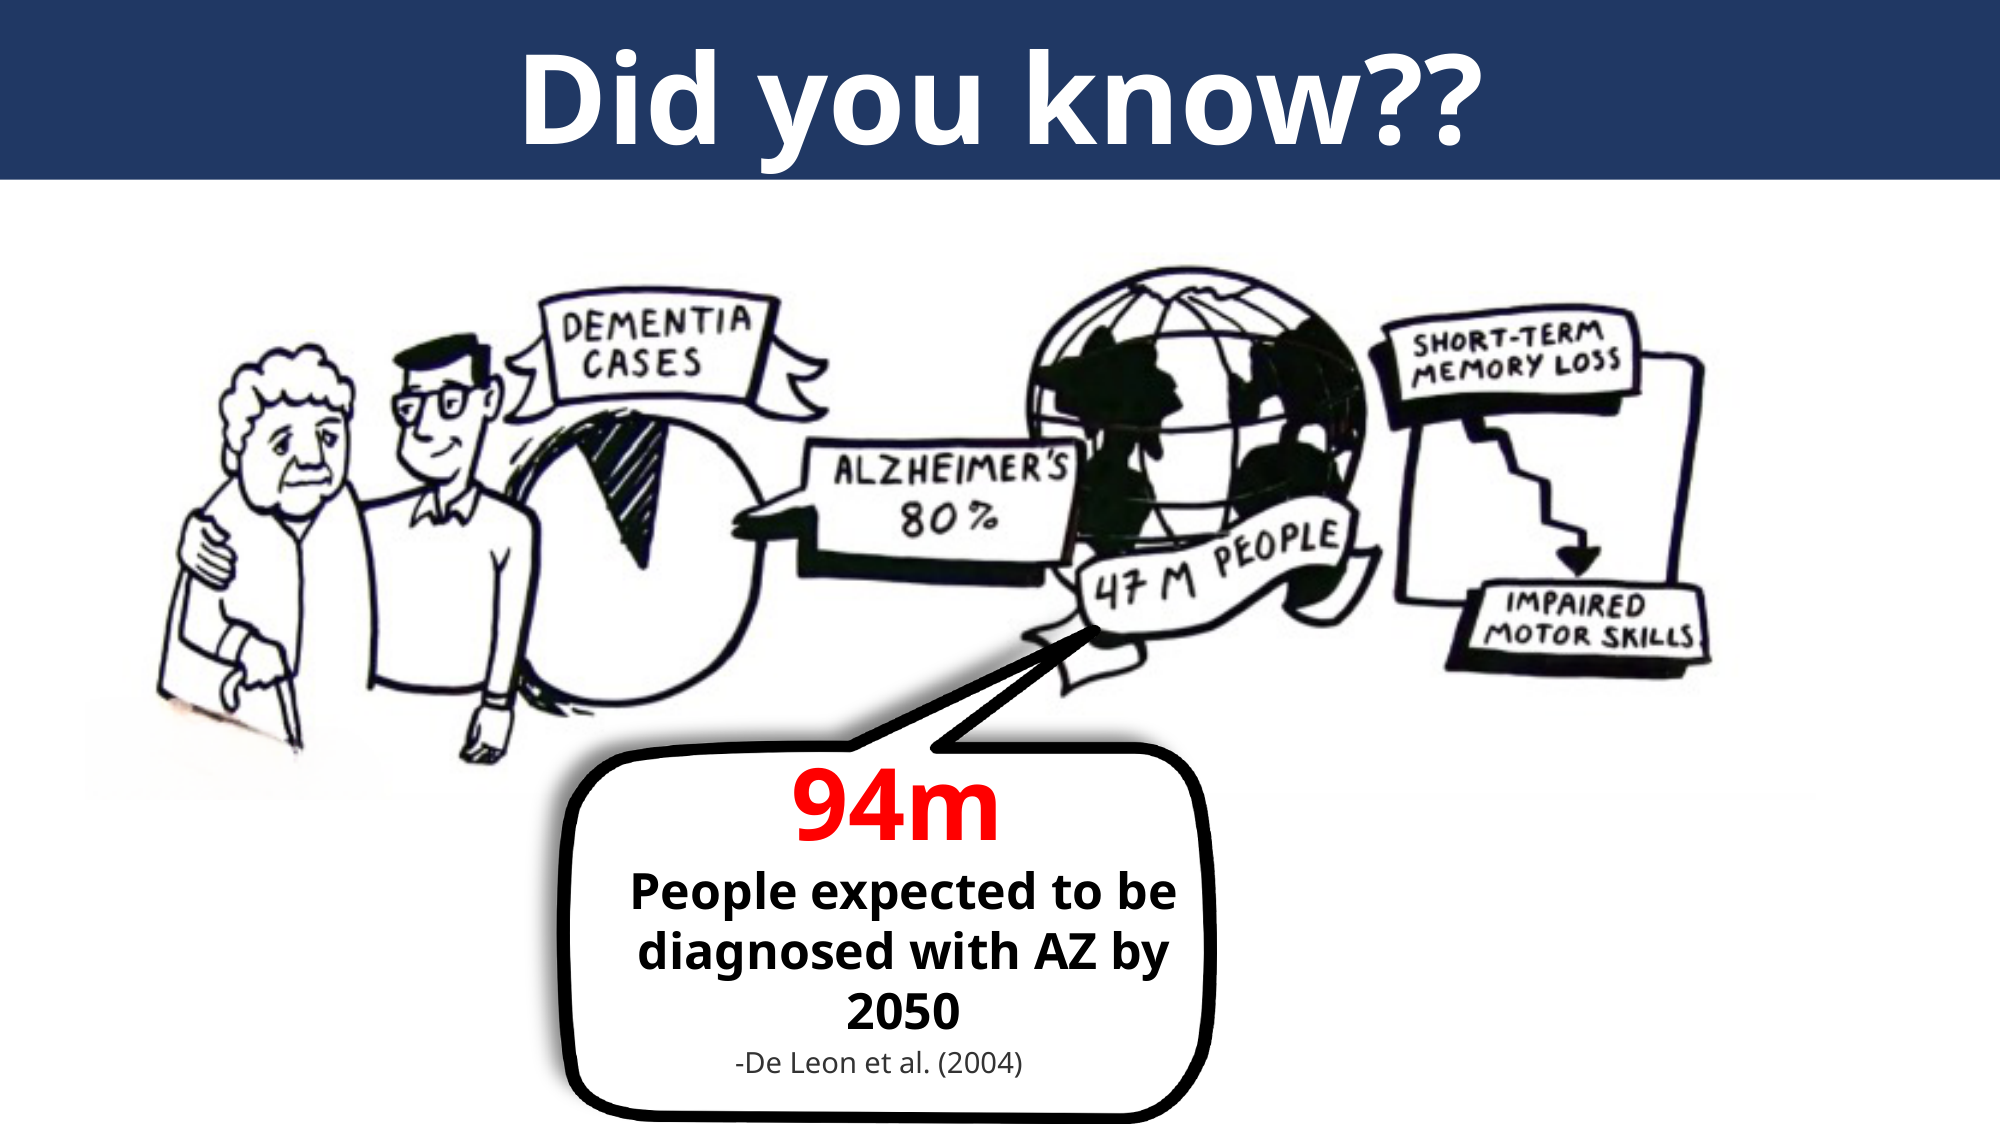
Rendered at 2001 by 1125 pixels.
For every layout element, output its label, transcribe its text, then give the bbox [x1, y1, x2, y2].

title Did you know?? [0, 0, 2000, 180]
picture [85, 215, 1816, 800]
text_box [522, 597, 1217, 1124]
